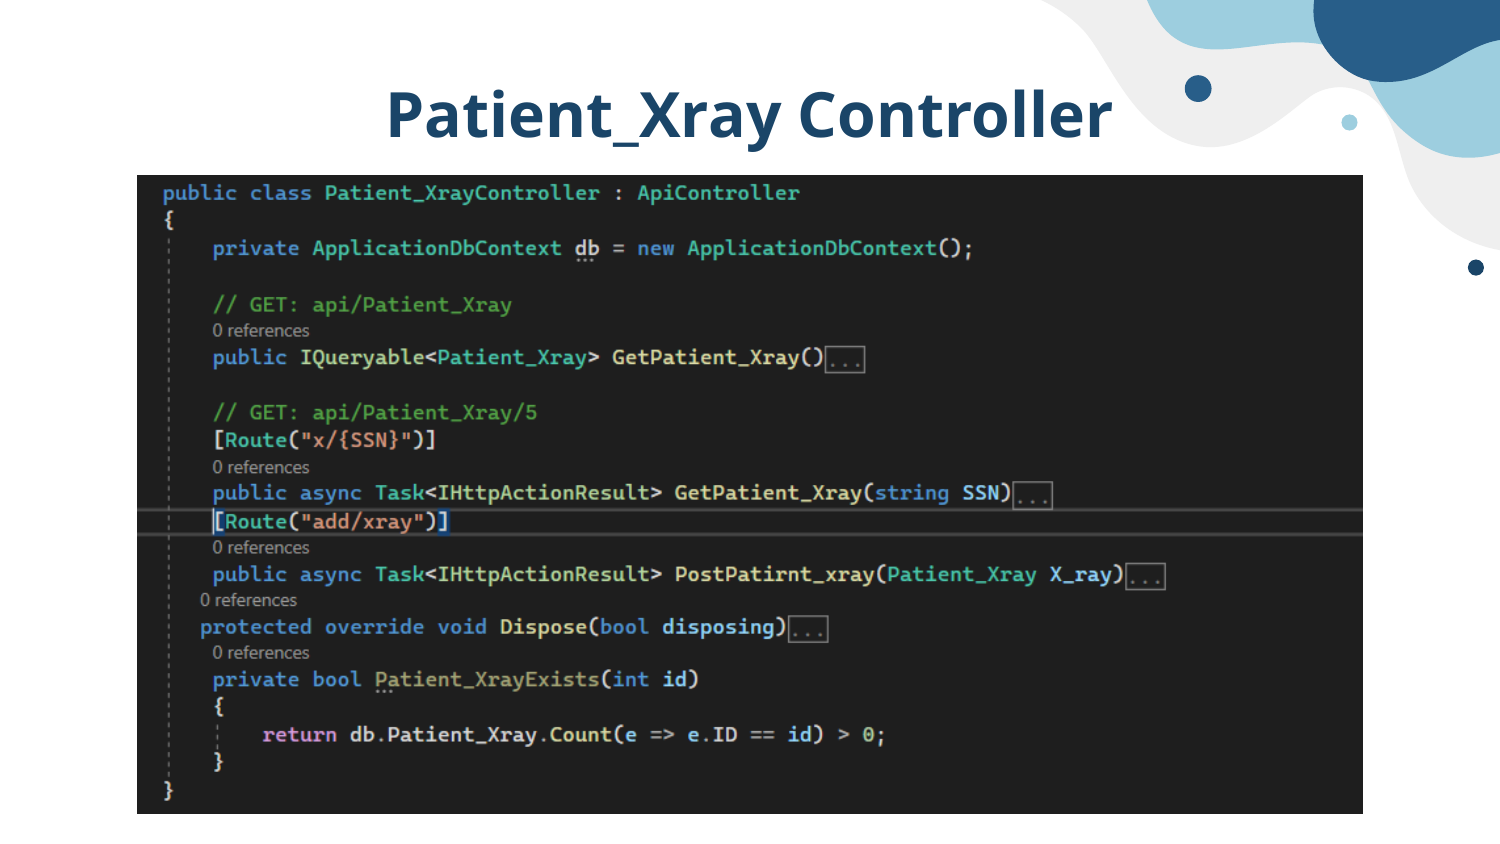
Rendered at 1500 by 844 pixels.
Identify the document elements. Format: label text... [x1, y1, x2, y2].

title Patient_Xray Controller [88, 59, 1412, 154]
picture [136, 175, 1364, 814]
